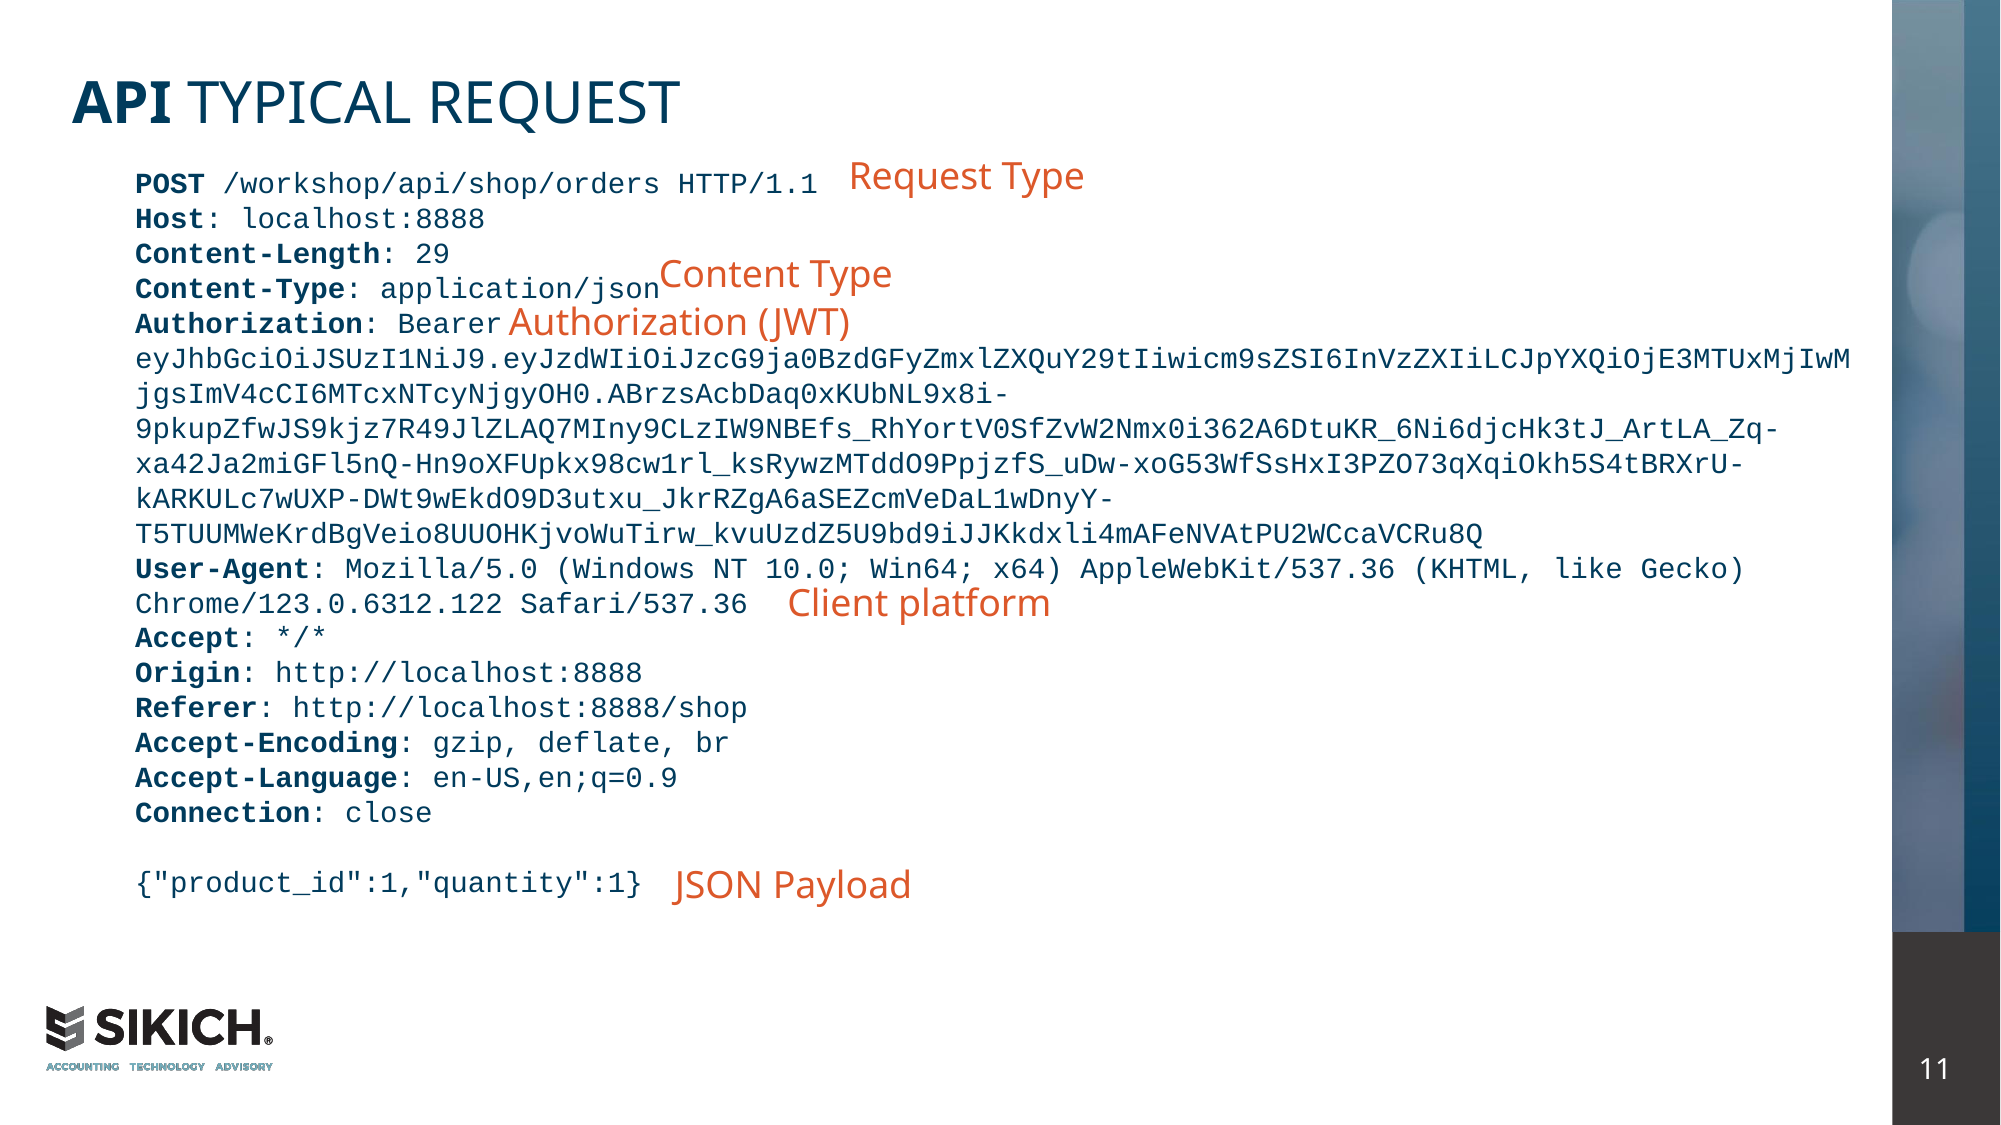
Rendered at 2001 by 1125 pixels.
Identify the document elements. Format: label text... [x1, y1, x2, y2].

text_box Authorization (JWT) [493, 290, 1000, 350]
text_box POST /workshop/api/shop/orders HTTP/1.1 Host: localhost:8888 Content-Length: 29 Content-Type: application/json Authorization: Bearer eyJhbGciOiJSUzI1NiJ9.eyJzdWIiOiJzcG9ja0BzdGFyZmxlZXQuY29tIiwicm9sZSI6InVzZXIiLCJpYXQiOjE3MTUxMjIwMjgsImV4cCI6MTcxNTcyNjgyOH0.ABrzsAcbDaq0xKUbNL9x8i-9pkupZfwJS9kjz7R49JlZLAQ7MIny9CLzIW9NBEfs_RhYortV0SfZvW2Nmx0i362A6DtuKR_6Ni6djcHk3tJ_ArtLA_Zq-xa42Ja2miGFl5nQ-Hn9oXFUpkx98cw1rl_ksRywzMTddO9PpjzfS_uDw-xoG53WfSsHxI3PZO73qXqiOkh5S4tBRXrU-kARKULc7wUXP-DWt9wEkdO9D3utxu_JkrRZgA6aSEZcmVeDaL1wDnyY-T5TUUMWeKrdBgVeio8UUOHKjvoWuTirw_kvuUzdZ5U9bd9iJJKkdxli4mAFeNVAtPU2WCcaVCRu8Q User-Agent: Mozilla/5.0 (Windows NT 10.0; Win64; x64) AppleWebKit/537.36 (KHTML, like Gecko) Chrome/123.0.6312.122 Safari/537.36 Accept: */* Origin: http://localhost:8888 Referer: http://localhost:8888/shop Accept-Encoding: gzip, deflate, br Accept-Language: en-US,en;q=0.9 Connection: close {"product_id":1,"quantity":1} [120, 156, 1880, 906]
title API Typical Request [57, 0, 1595, 218]
slide_number 11 [1847, 1042, 1967, 1103]
picture [1892, 0, 2001, 932]
text_box JSON Payload [660, 853, 993, 914]
text_box Client platform [772, 571, 1106, 632]
text_box Request Type [833, 144, 1167, 205]
picture [18, 977, 300, 1099]
text_box Content Type [643, 242, 977, 290]
